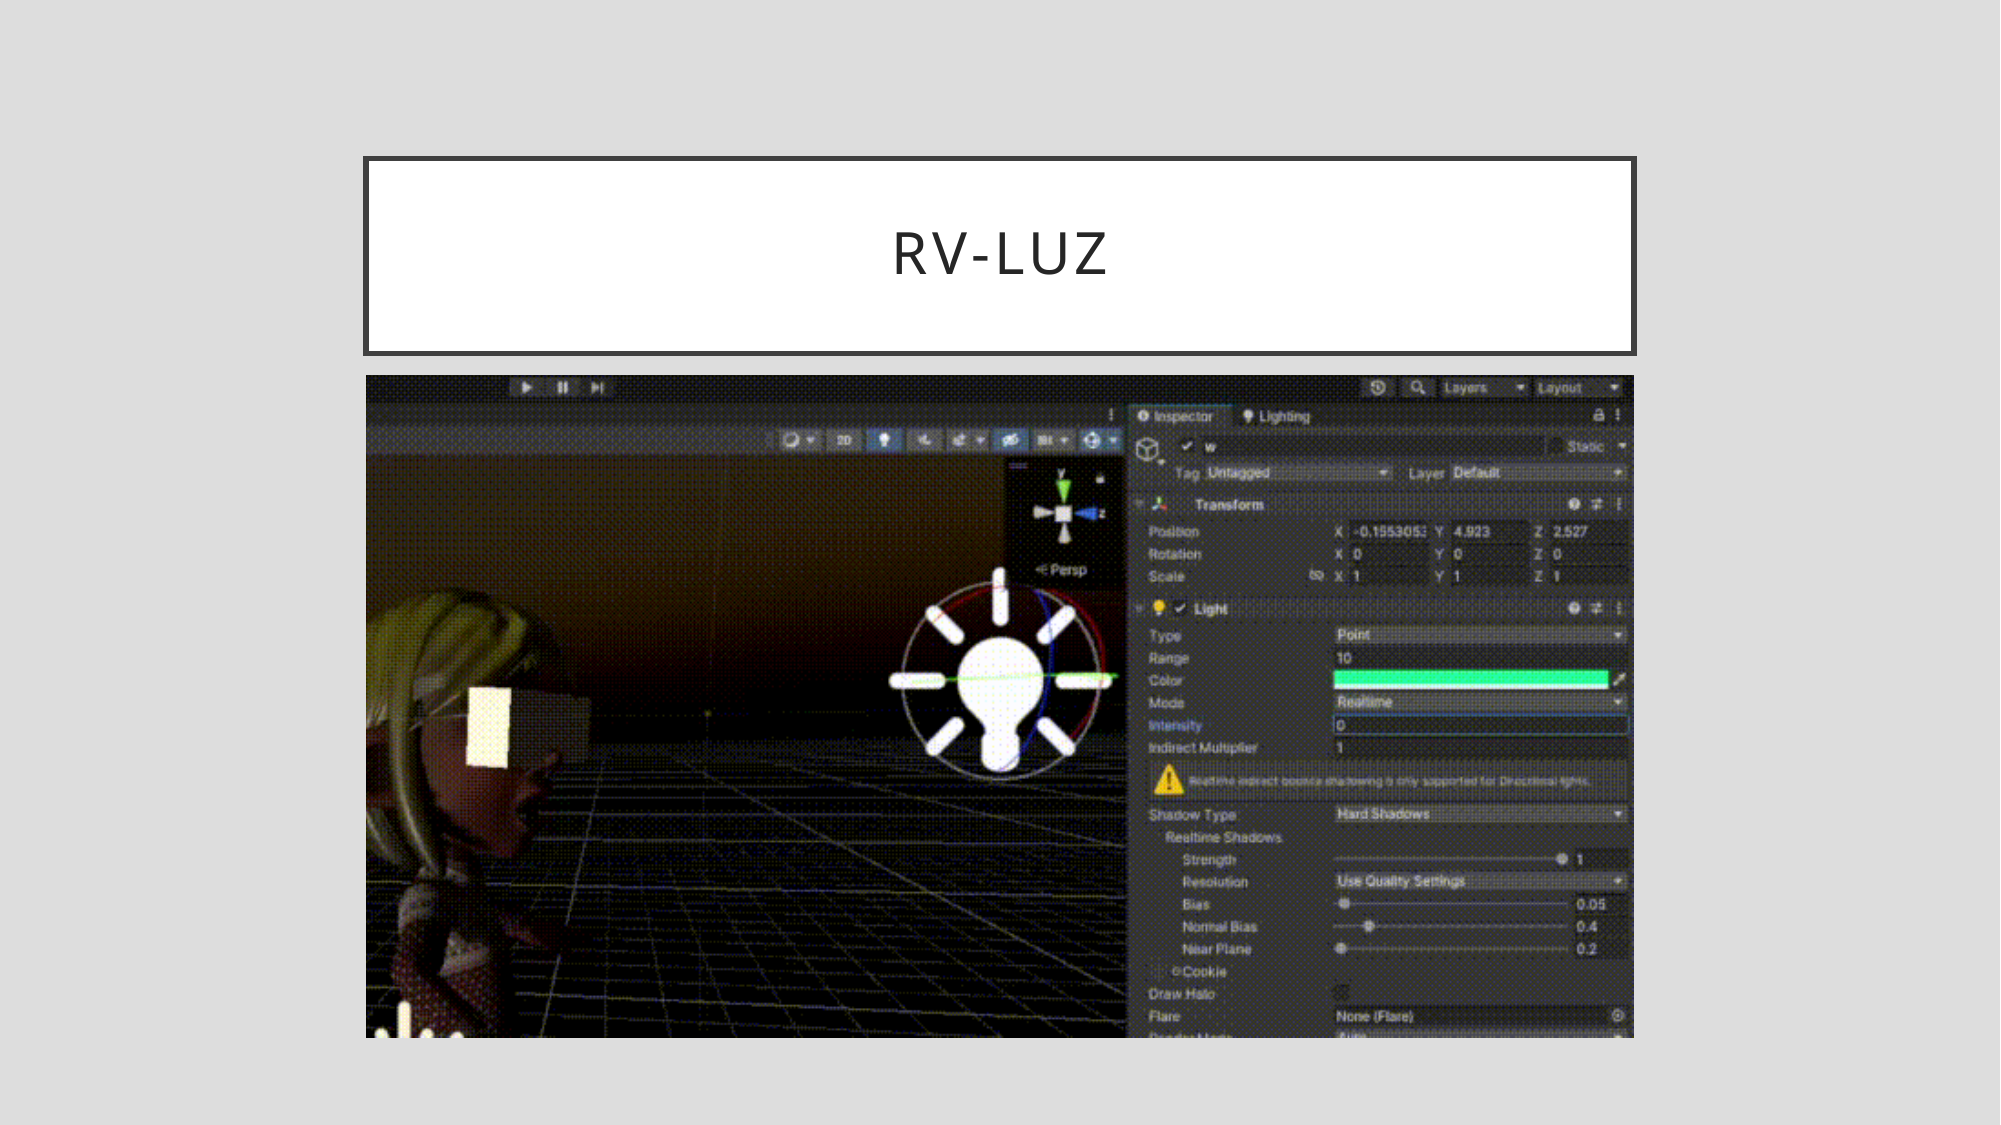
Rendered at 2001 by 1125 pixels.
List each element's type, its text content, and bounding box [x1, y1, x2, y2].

title RV-LUZ [363, 156, 1637, 356]
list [365, 374, 1634, 1038]
